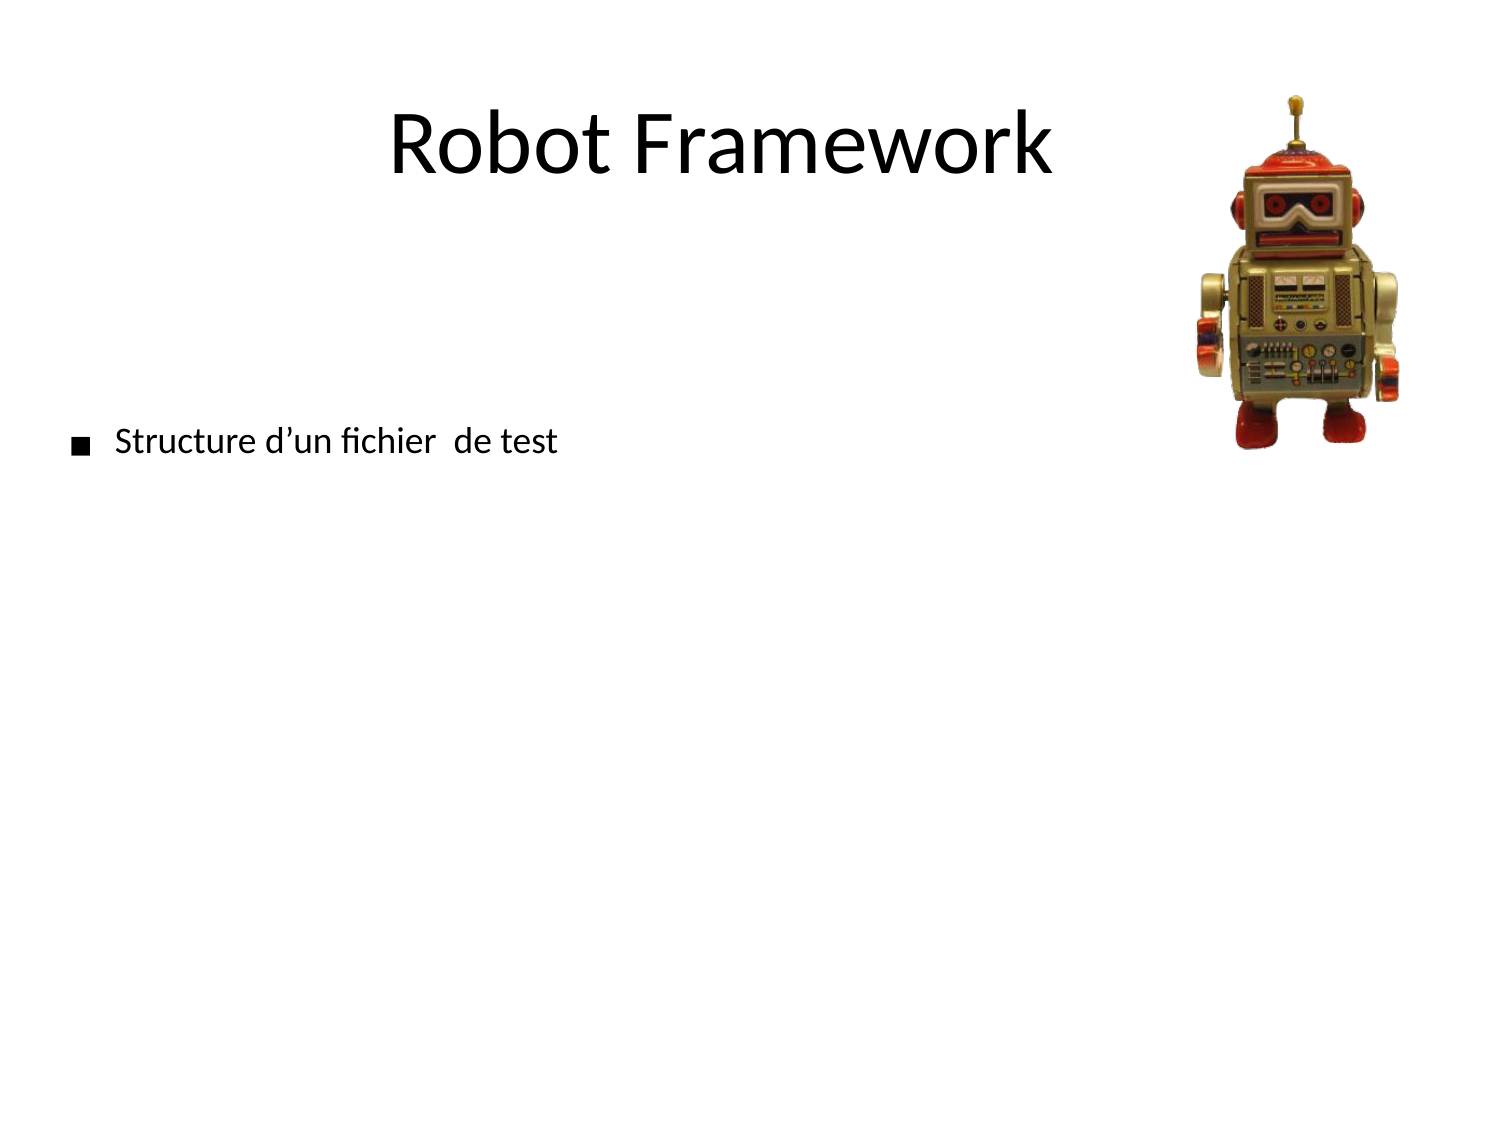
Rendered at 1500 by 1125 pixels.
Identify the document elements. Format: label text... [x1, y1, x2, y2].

title Robot Framework [53, 66, 1391, 208]
list Structure d’un fichier de test [53, 408, 1404, 698]
picture [1127, 89, 1472, 455]
